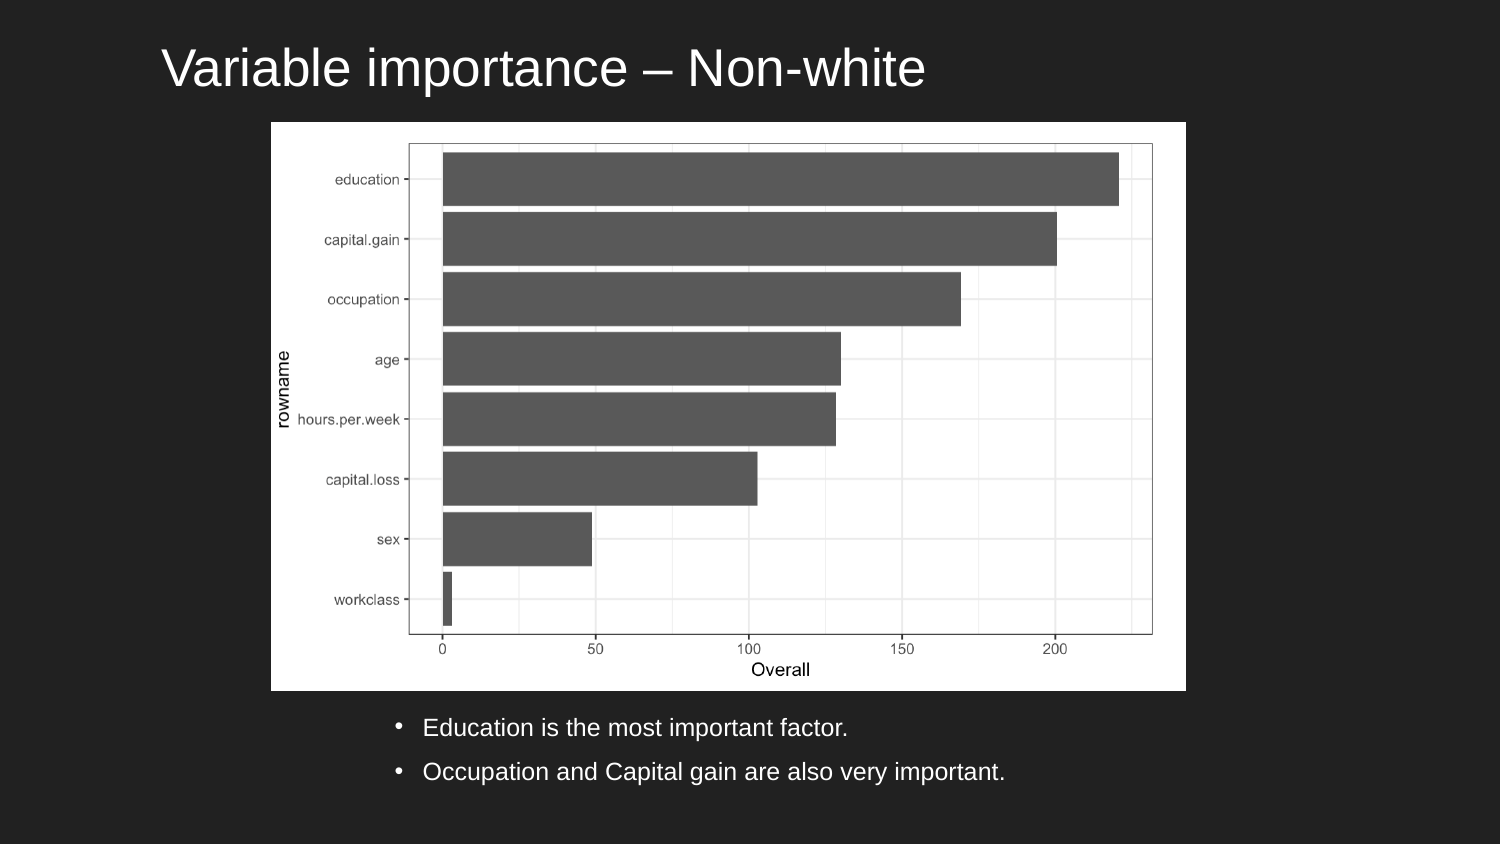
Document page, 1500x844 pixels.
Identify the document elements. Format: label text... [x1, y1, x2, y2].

title Variable importance – Non-white [0, 18, 1251, 113]
picture [271, 122, 1187, 691]
text_box Education is the most important factor. Occupation and Capital gain are also very important. [357, 699, 1099, 801]
